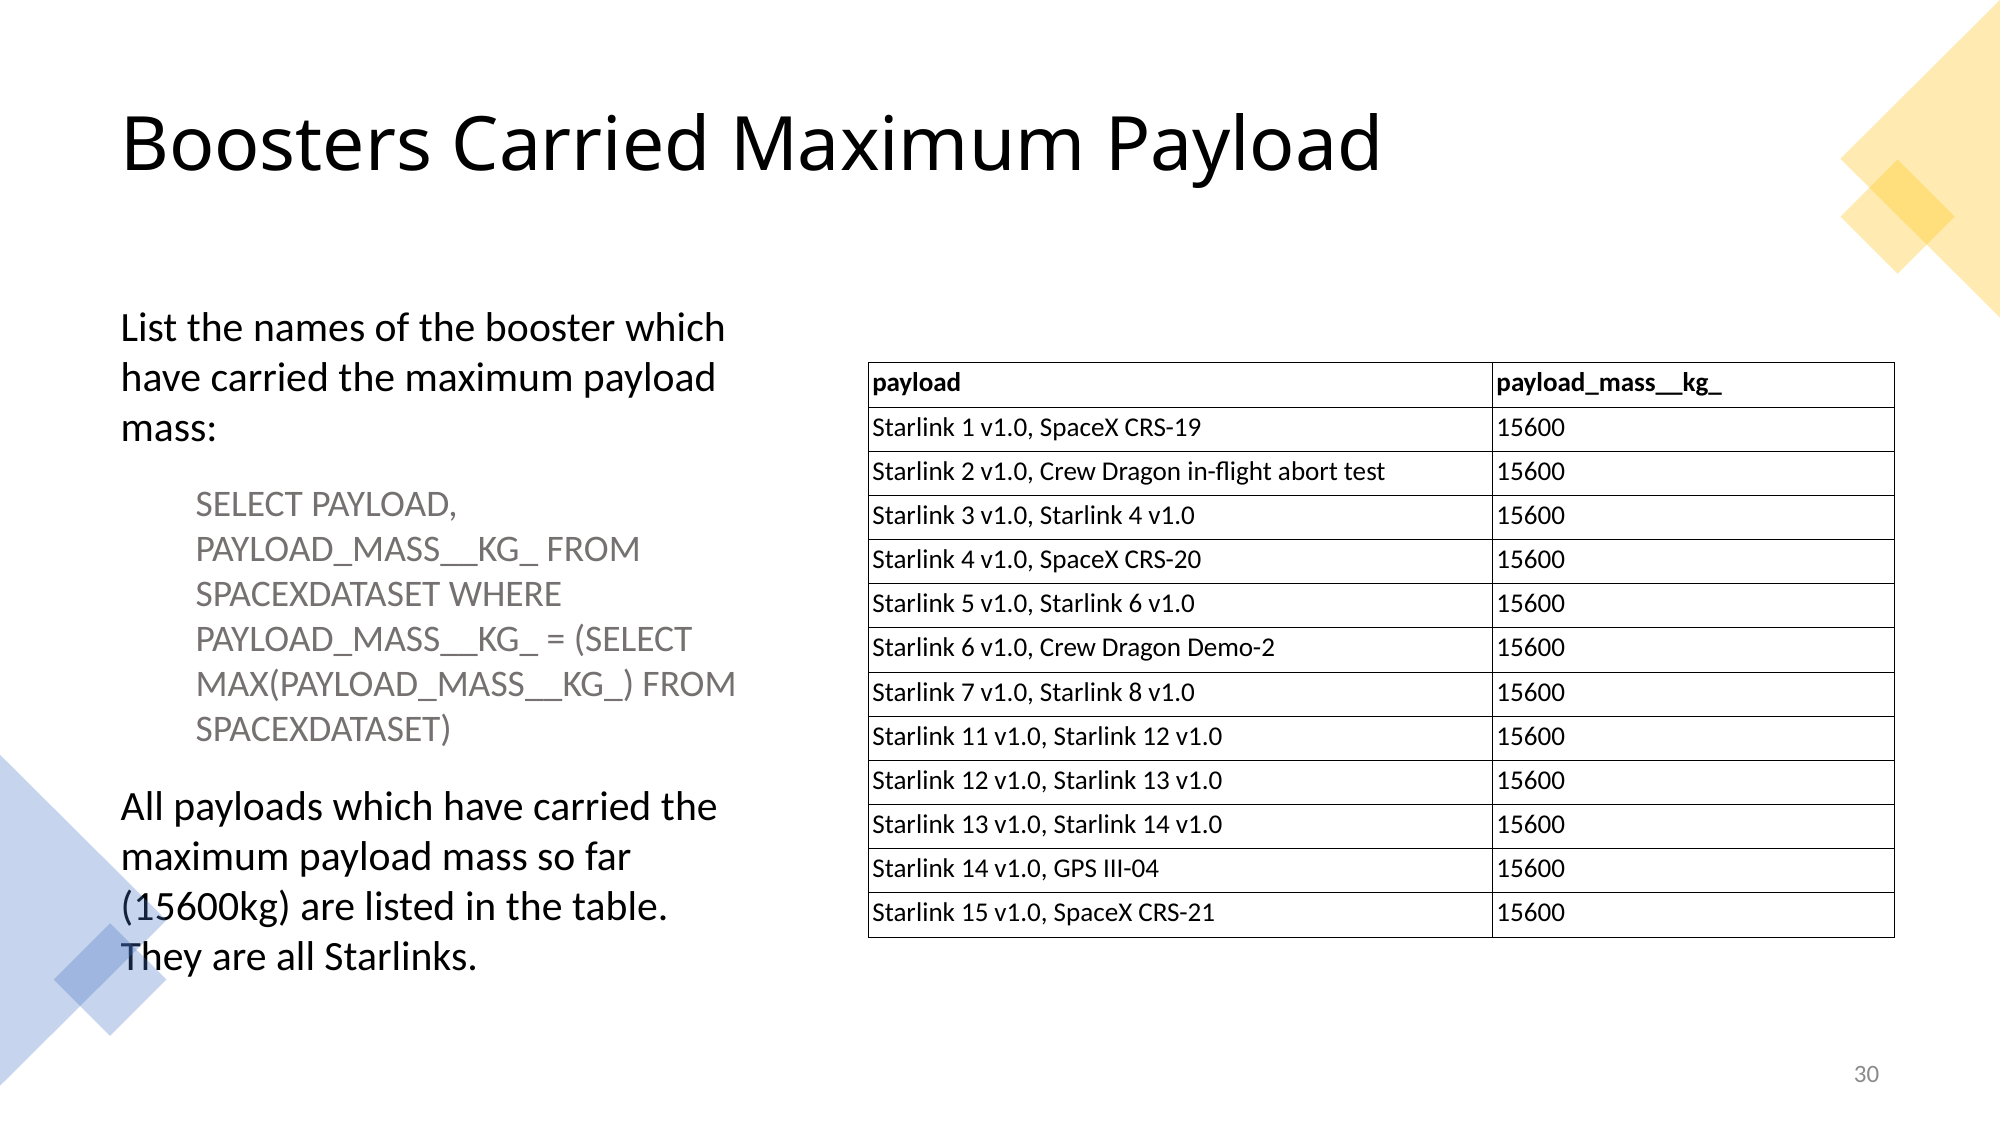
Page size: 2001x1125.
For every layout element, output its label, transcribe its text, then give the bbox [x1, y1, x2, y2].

table_cell Starlink 14 v1.0, GPS III-04 [869, 849, 1492, 892]
table_cell 15600 [1493, 408, 1894, 451]
table_cell 15600 [1493, 717, 1894, 760]
table_cell 15600 [1493, 893, 1894, 937]
table_cell Starlink 7 v1.0, Starlink 8 v1.0 [869, 673, 1492, 716]
table_cell Starlink 1 v1.0, SpaceX CRS-19 [869, 408, 1492, 451]
table_cell Starlink 11 v1.0, Starlink 12 v1.0 [869, 717, 1492, 760]
list List the names of the booster which have carried the maximum payload mass: SELECT PAYLOAD, PAYLOAD_MASS__KG_ FROM SPACEXDATASET WHERE PAYLOAD_MASS__KG_ = (SELECT MAX(PAYLOAD_MASS__KG_) FROM SPACEXDATASET) All payloads which have carried the maximum payload mass so far (15600kg) are listed in the table. They are all Starlinks. [105, 292, 763, 1014]
table_cell Starlink 2 v1.0, Crew Dragon in-flight abort test [869, 452, 1492, 495]
table_cell Starlink 4 v1.0, SpaceX CRS-20 [869, 540, 1492, 583]
table_cell Starlink 13 v1.0, Starlink 14 v1.0 [869, 805, 1492, 848]
text_box Boosters Carried Maximum Payload [105, 52, 1840, 240]
table_cell 15600 [1493, 584, 1894, 627]
table_cell 15600 [1493, 673, 1894, 716]
table_cell 15600 [1493, 761, 1894, 804]
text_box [0, 754, 167, 1086]
table_header payload [869, 363, 1492, 407]
table_cell 15600 [1493, 452, 1894, 495]
slide_number 30 [1444, 1042, 1895, 1103]
table_cell 15600 [1493, 540, 1894, 583]
table_cell Starlink 6 v1.0, Crew Dragon Demo-2 [869, 628, 1492, 672]
table_cell 15600 [1493, 849, 1894, 892]
table_cell Starlink 12 v1.0, Starlink 13 v1.0 [869, 761, 1492, 804]
text_box [0, 0, 2000, 1125]
table_cell 15600 [1493, 805, 1894, 848]
table_header payload_mass__kg_ [1493, 363, 1894, 407]
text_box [1840, 0, 2000, 318]
table_cell Starlink 5 v1.0, Starlink 6 v1.0 [869, 584, 1492, 627]
table_cell 15600 [1493, 628, 1894, 672]
table_cell 15600 [1493, 496, 1894, 539]
table_cell Starlink 15 v1.0, SpaceX CRS-21 [869, 893, 1492, 937]
table_cell Starlink 3 v1.0, Starlink 4 v1.0 [869, 496, 1492, 539]
